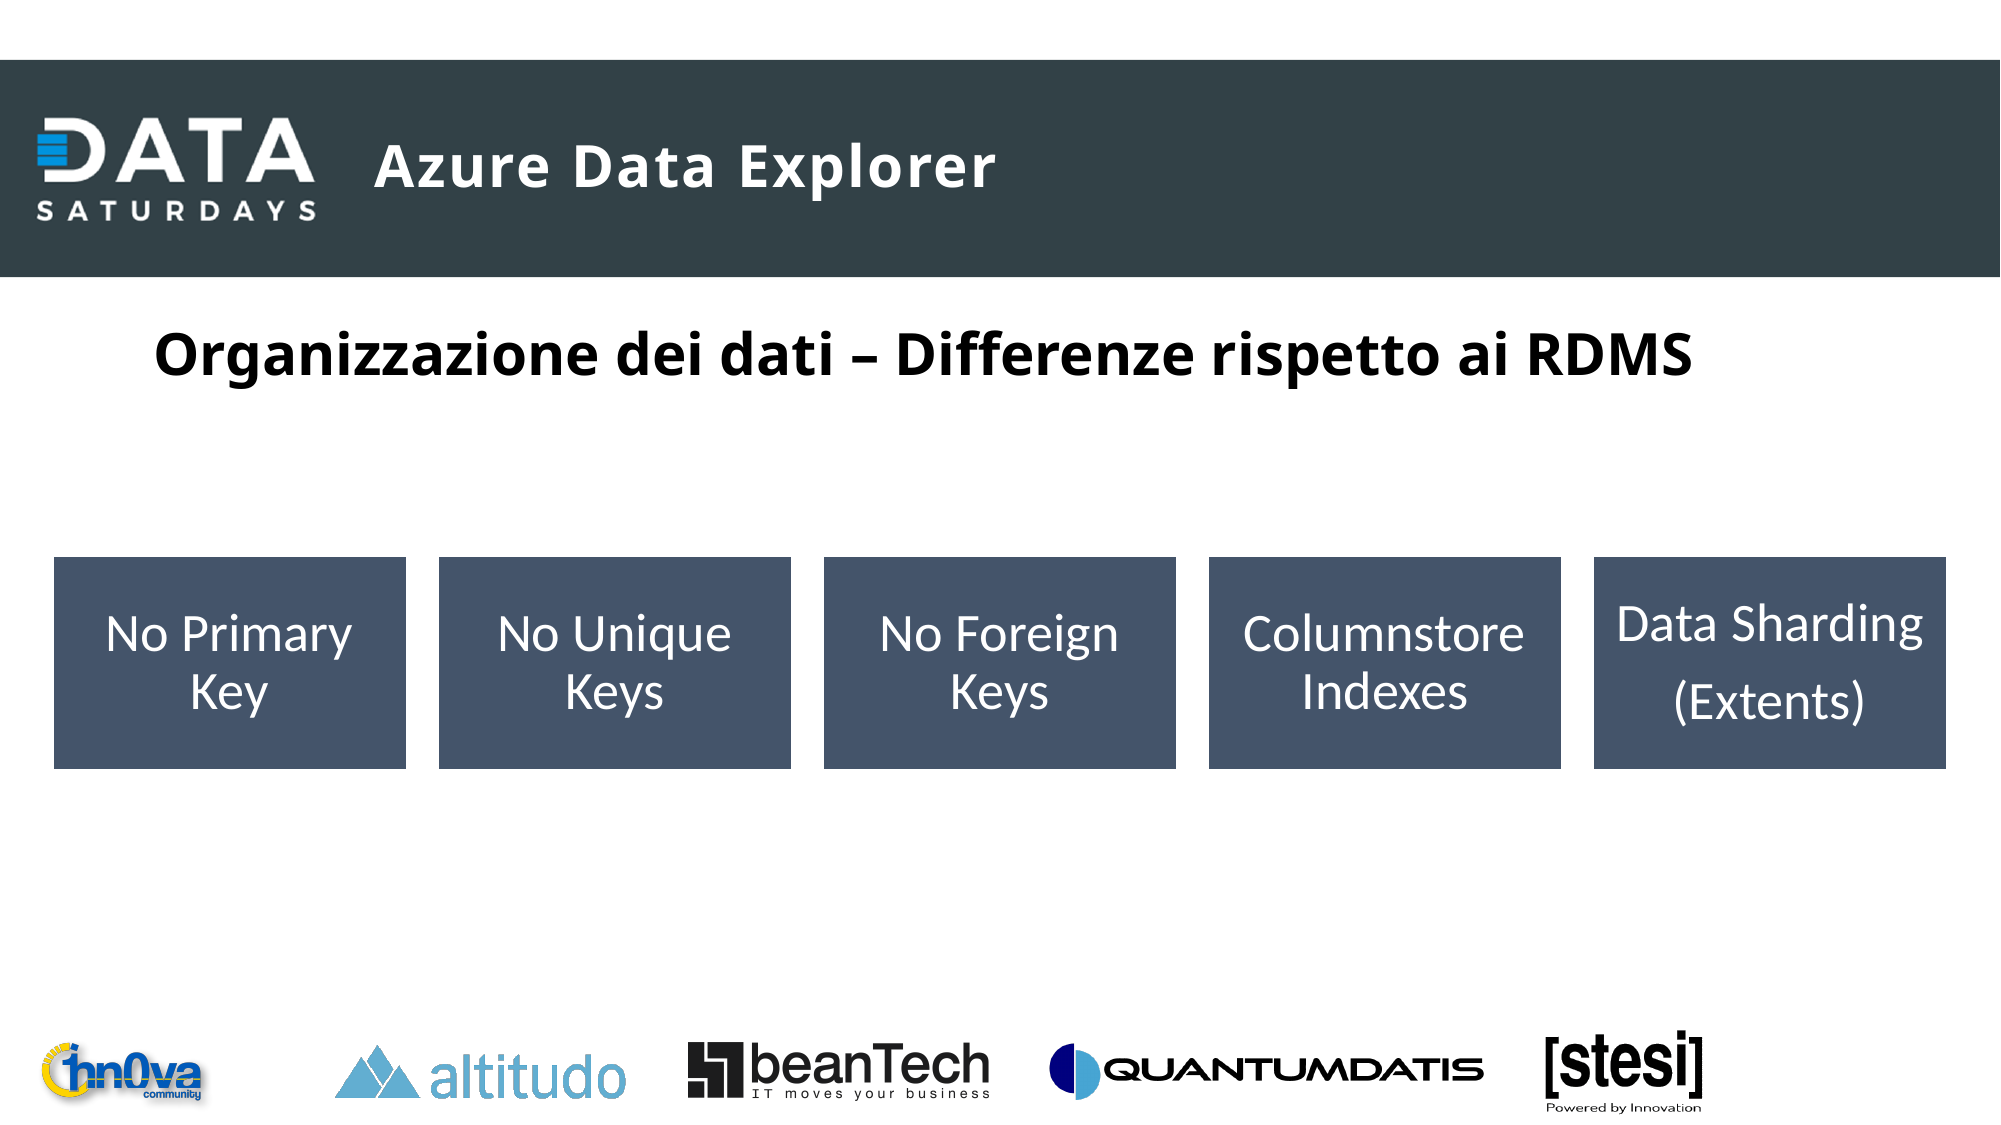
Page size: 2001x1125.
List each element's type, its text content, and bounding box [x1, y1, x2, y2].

text_box No Primary Key [54, 557, 406, 769]
picture [1544, 1029, 1704, 1115]
text_box Columnstore Indexes [1209, 557, 1561, 769]
picture [331, 1034, 630, 1109]
text_box No Foreign Keys [824, 557, 1176, 769]
picture [688, 1042, 989, 1101]
picture [1047, 1041, 1485, 1102]
title Azure Data Explorer [359, 59, 1863, 278]
list Organizzazione dei dati – Differenze rispetto ai RDMS [138, 317, 1820, 451]
text_box No Unique Keys [439, 557, 791, 769]
picture [19, 102, 332, 235]
text_box Data Sharding (Extents) [1594, 557, 1946, 769]
picture [41, 1041, 202, 1102]
